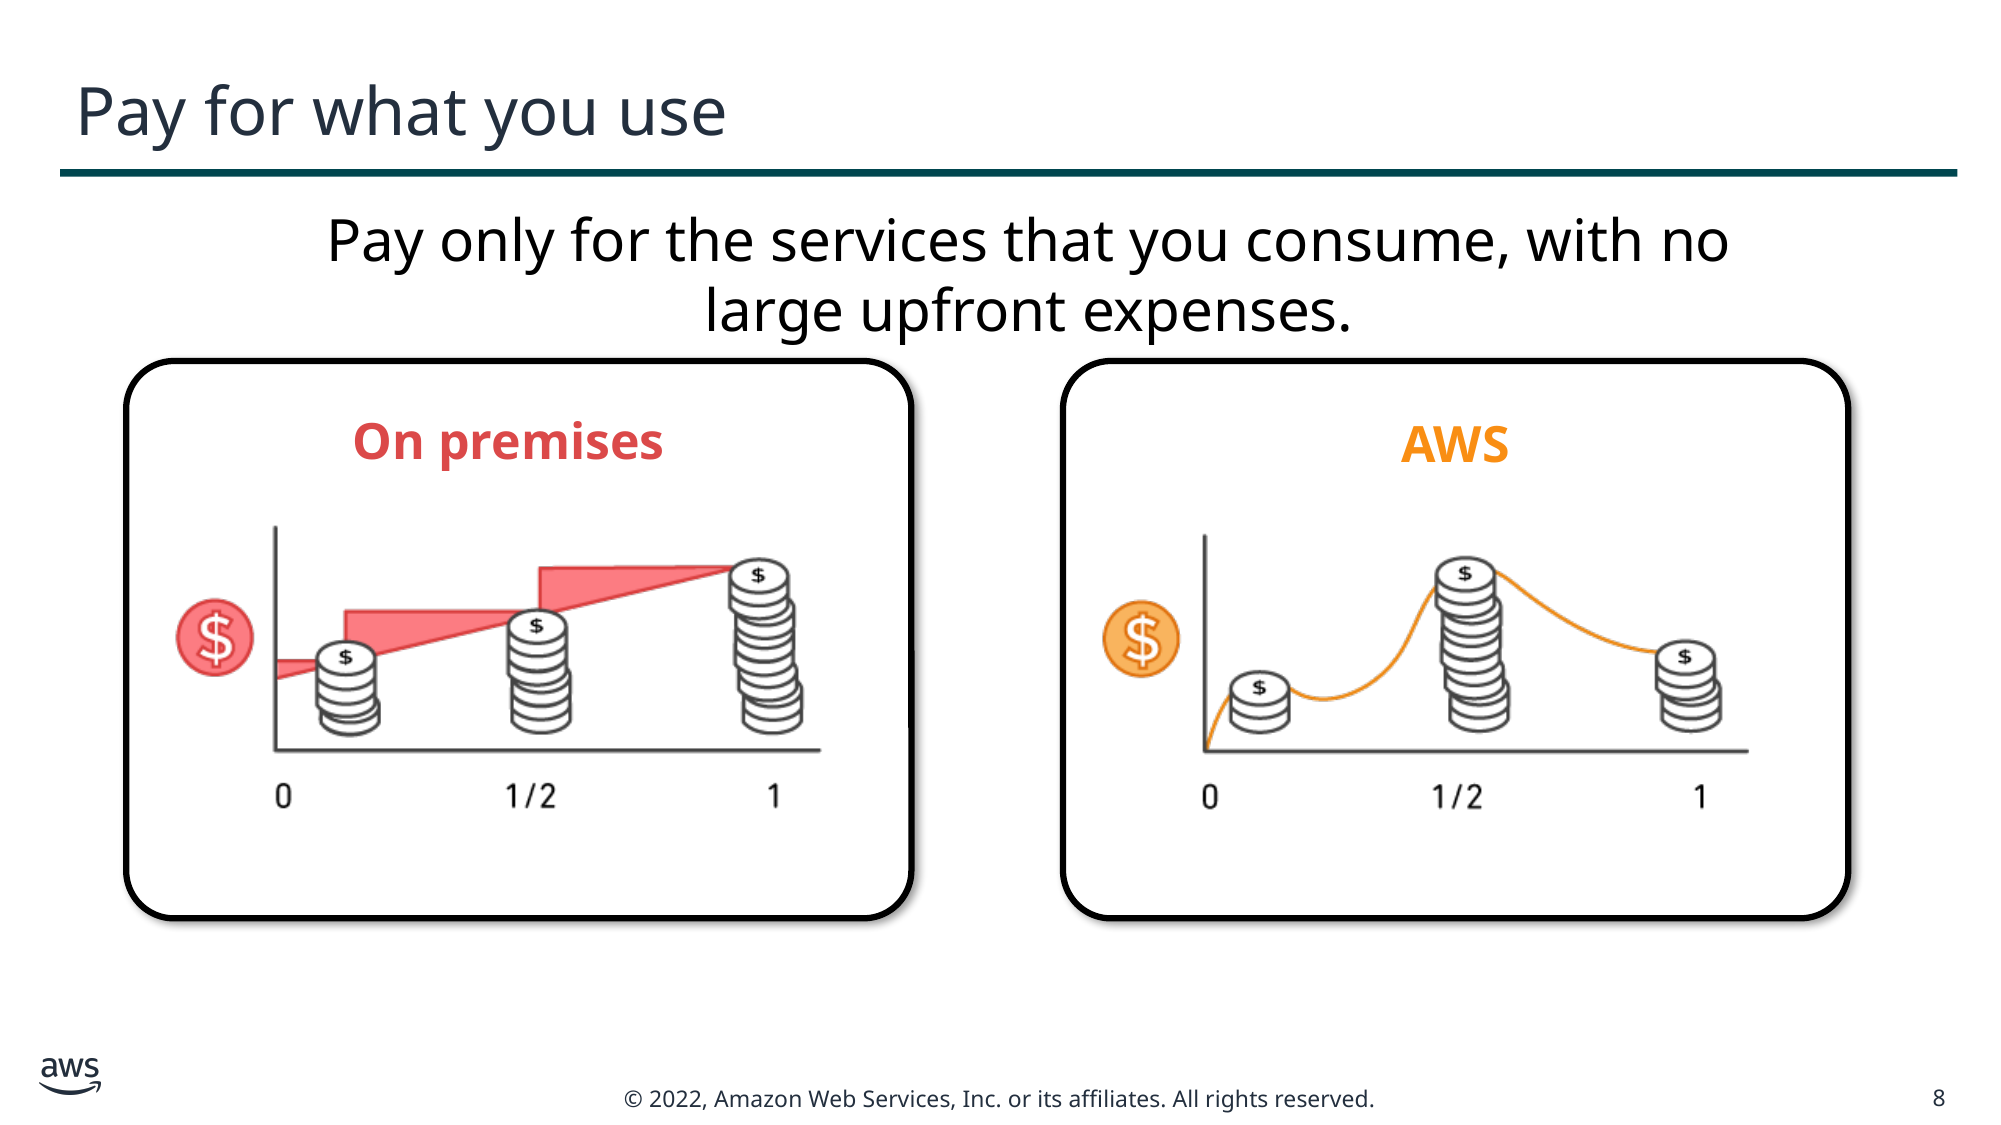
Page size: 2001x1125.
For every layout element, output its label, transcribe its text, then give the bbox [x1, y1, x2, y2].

slide_number 8 [1881, 1077, 1961, 1121]
text_box Pay only for the services that you consume, with no large upfront expenses. [268, 196, 1790, 351]
picture [39, 1058, 101, 1095]
title Pay for what you use [60, 49, 1958, 170]
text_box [125, 360, 1849, 919]
